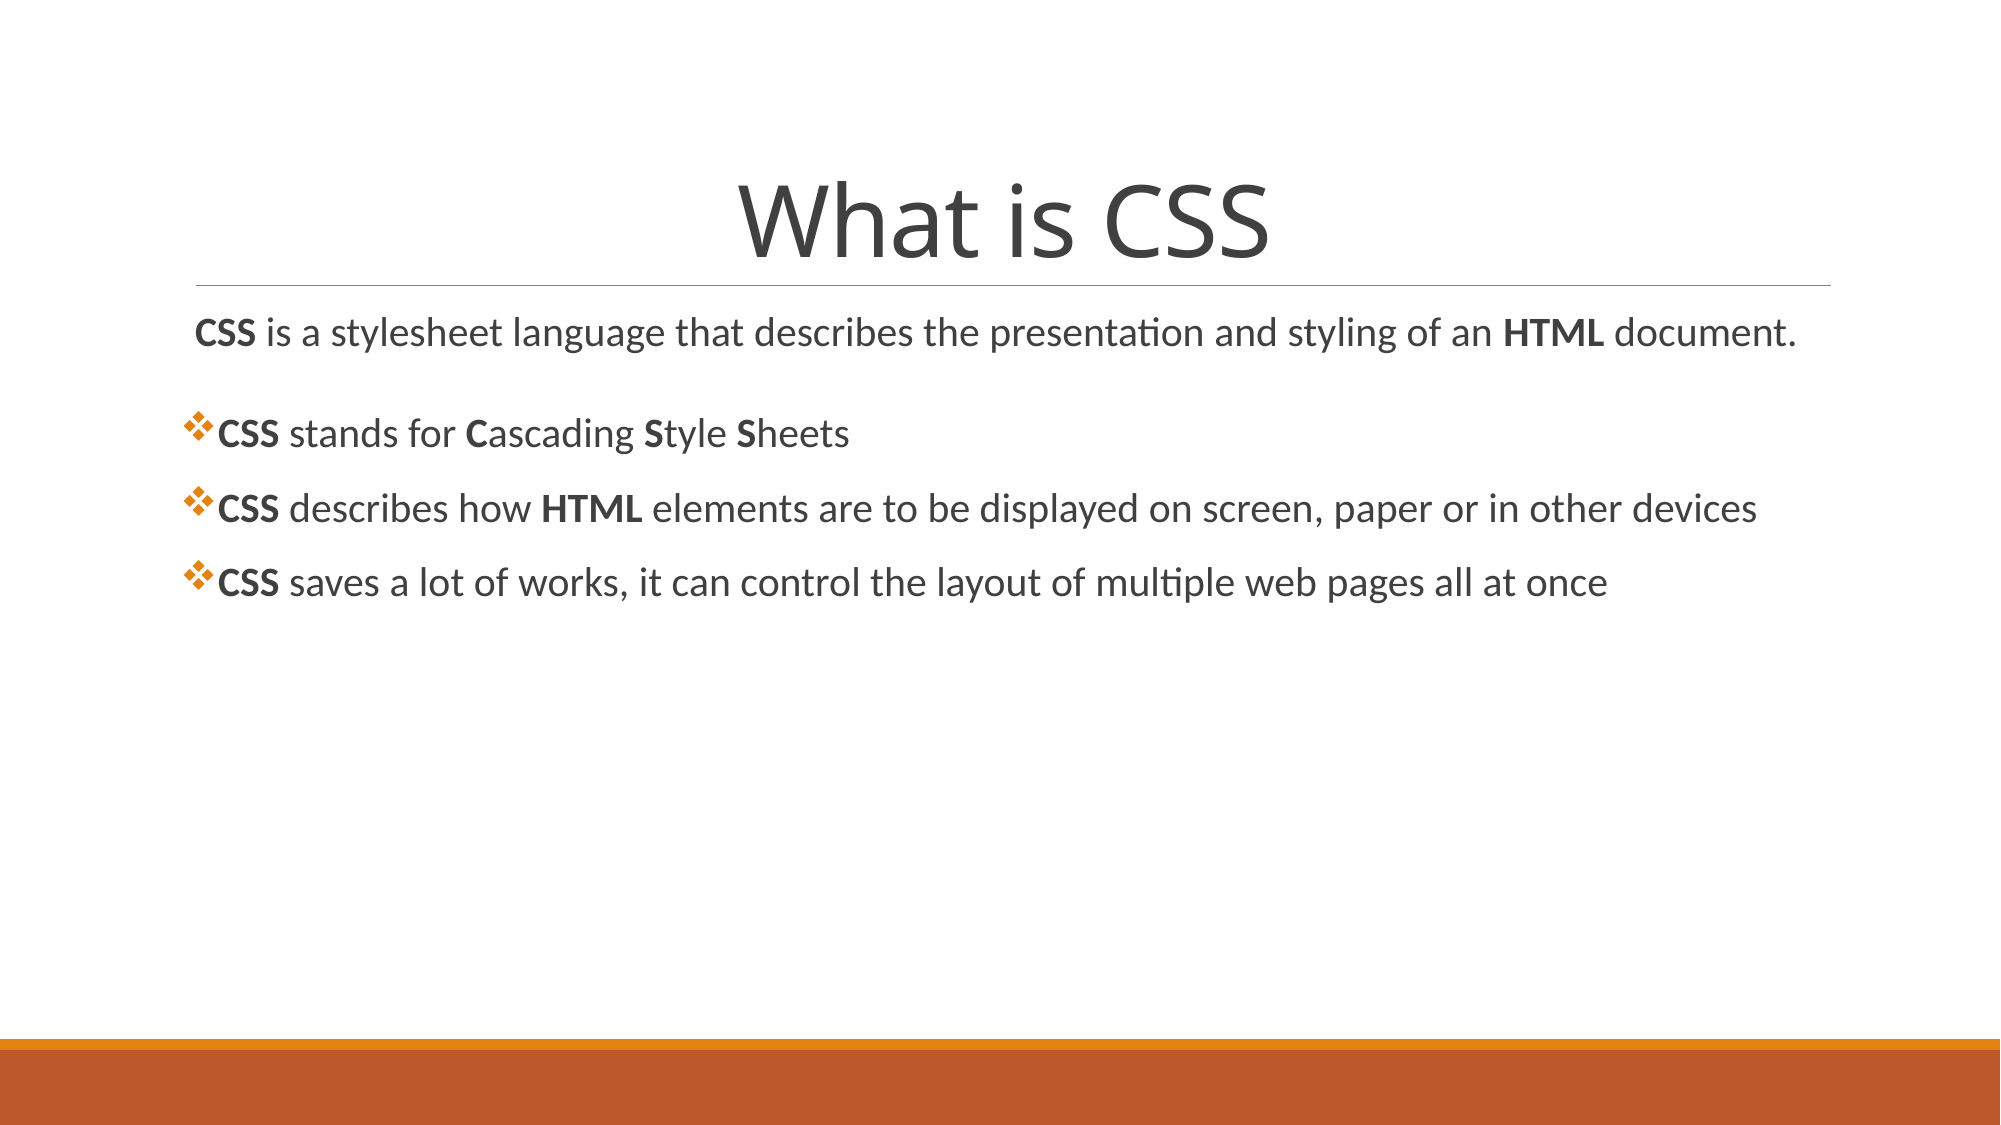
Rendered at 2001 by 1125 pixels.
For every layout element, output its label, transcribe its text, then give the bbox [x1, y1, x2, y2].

list CSS is a stylesheet language that describes the presentation and styling of an HTML document. [180, 302, 1830, 387]
text_box CSS stands for Cascading Style Sheets CSS describes how HTML elements are to be displayed on screen, paper or in other devices CSS saves a lot of works, it can control the layout of multiple web pages all at once [179, 404, 1830, 930]
title What is CSS [180, 47, 1830, 285]
